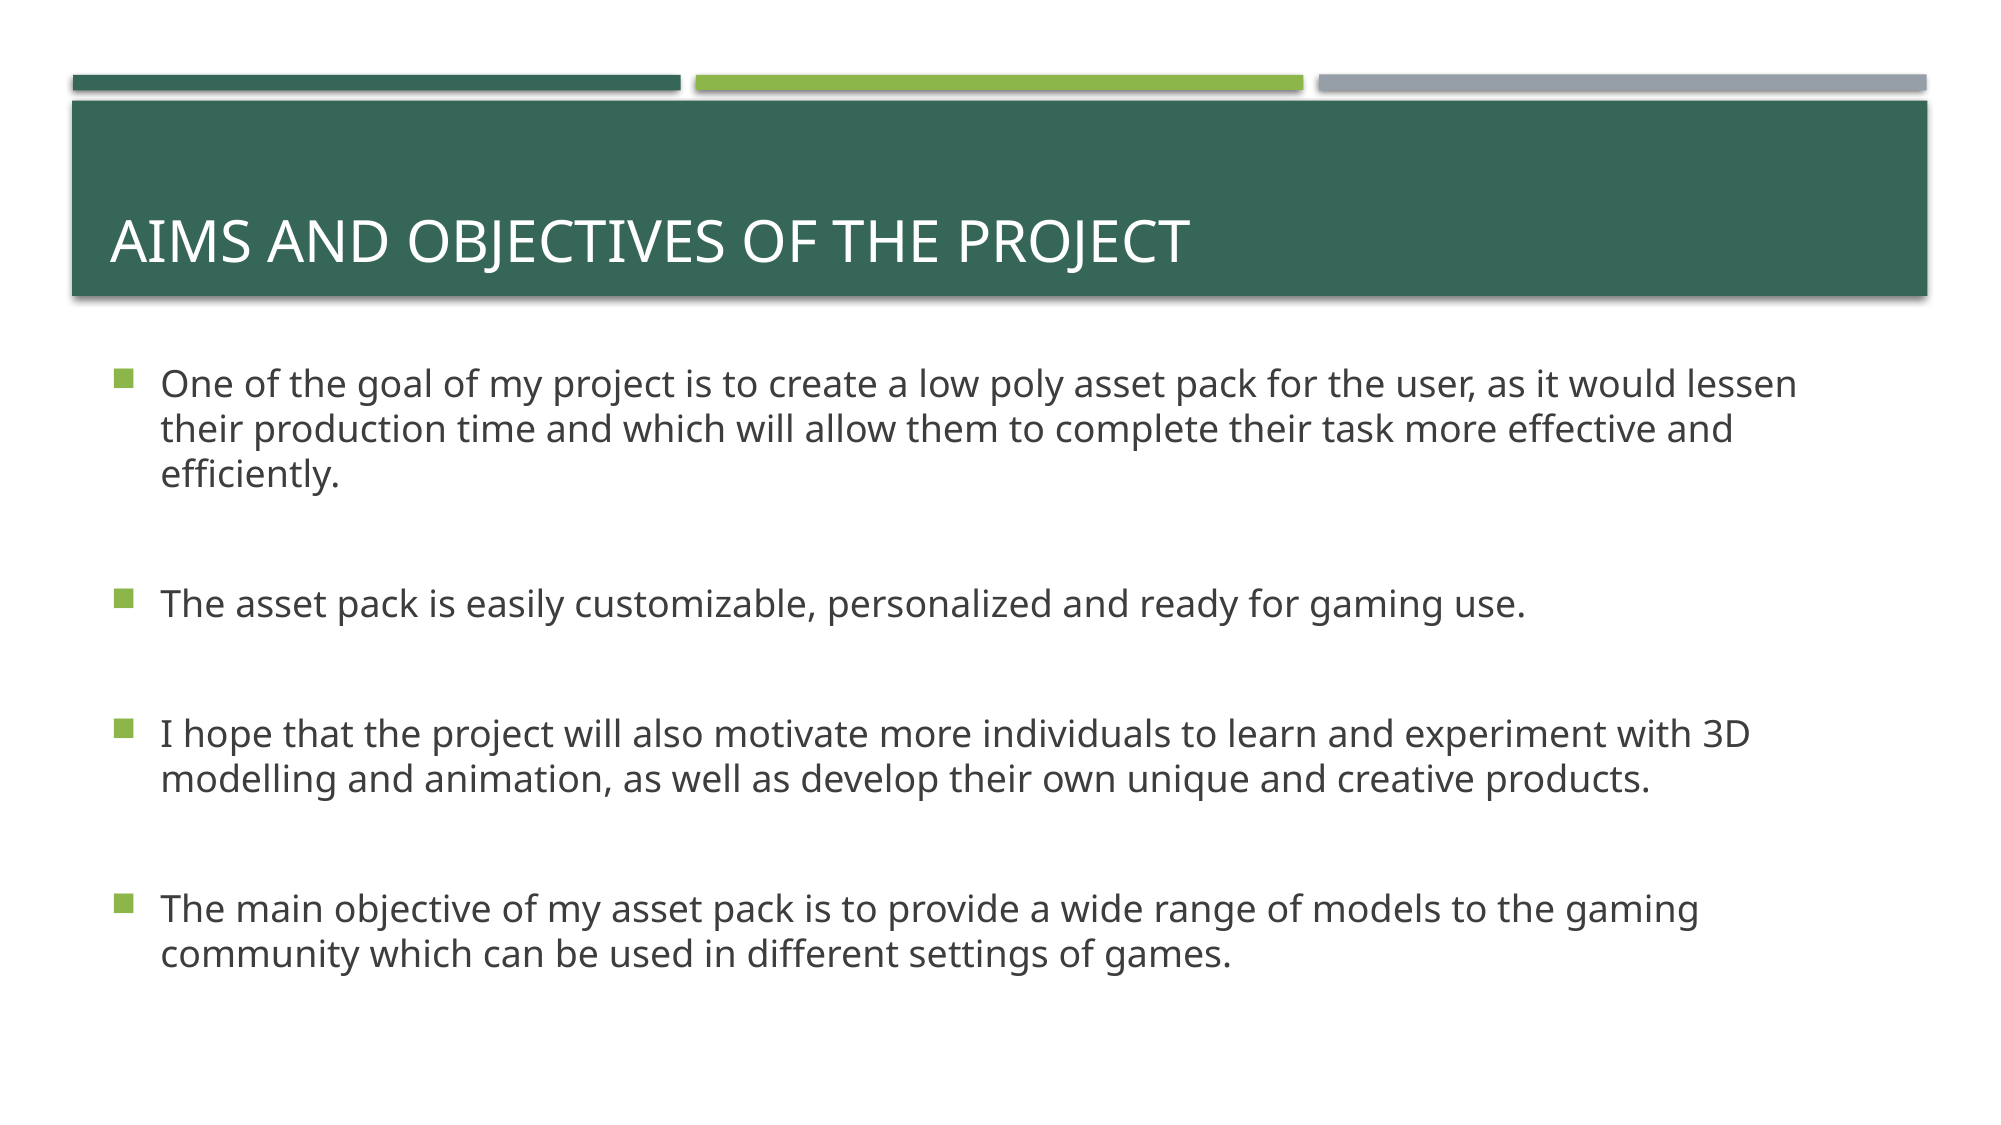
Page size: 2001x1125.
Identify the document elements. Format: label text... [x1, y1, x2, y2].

title Aims and objectives of the project [95, 115, 1905, 282]
list One of the goal of my project is to create a low poly asset pack for the user, as it would lessen their production time and which will allow them to complete their task more effective and efficiently. The asset pack is easily customizable, personalized and ready for gaming use. I hope that the project will also motivate more individuals to learn and experiment with 3D modelling and animation, as well as develop their own unique and creative products. The main objective of my asset pack is to provide a wide range of models to the gaming community which can be used in different settings of games. [95, 371, 1905, 1125]
